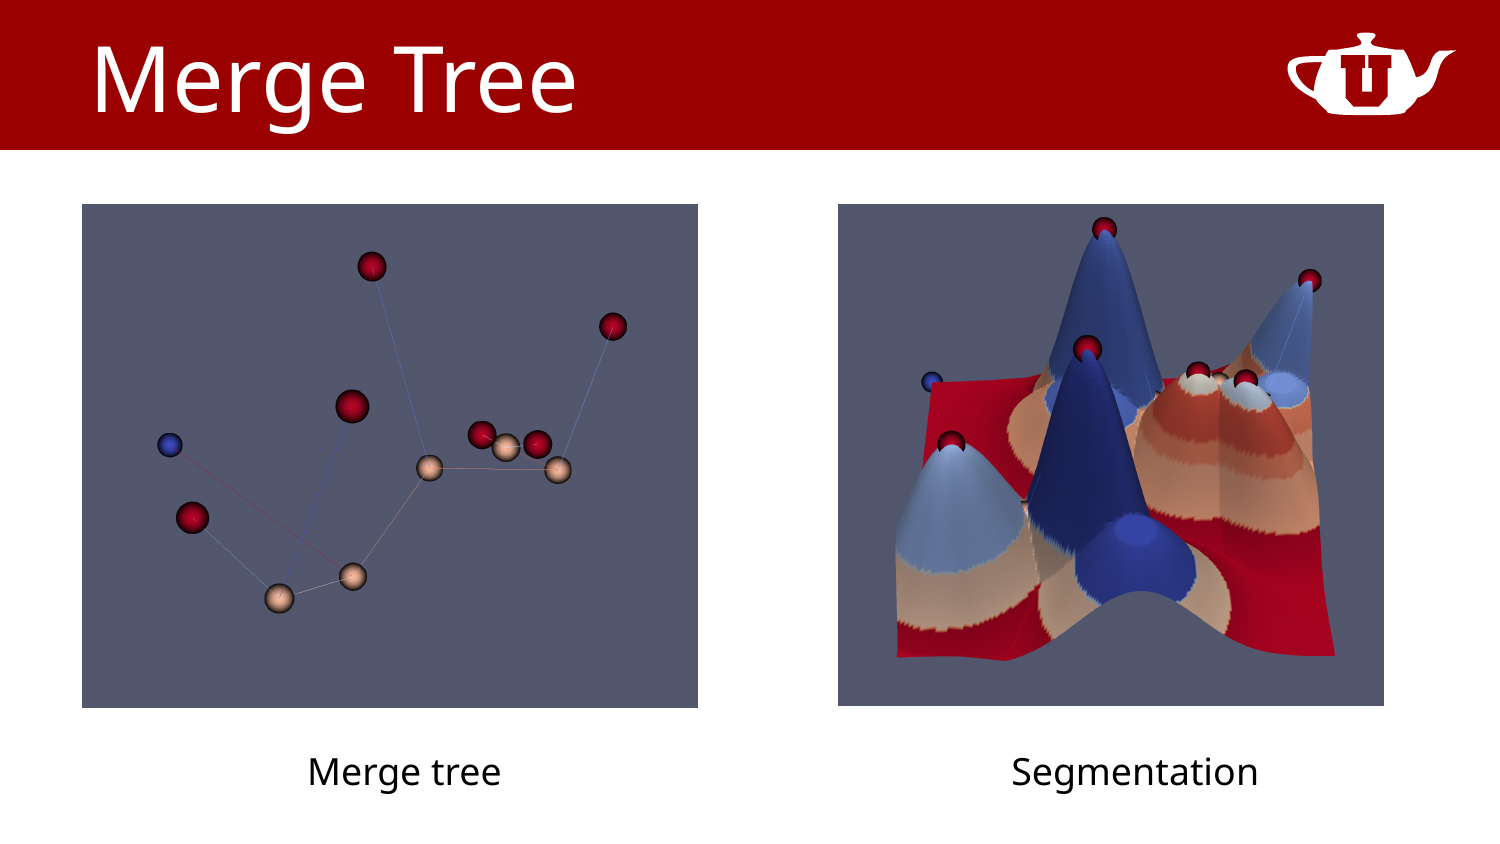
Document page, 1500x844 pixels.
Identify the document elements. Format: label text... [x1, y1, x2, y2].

picture [82, 204, 698, 709]
text_box Merge Tree [75, 28, 1250, 150]
text_box Merge tree [292, 741, 517, 801]
text_box Segmentation [996, 741, 1275, 801]
picture [837, 204, 1384, 706]
